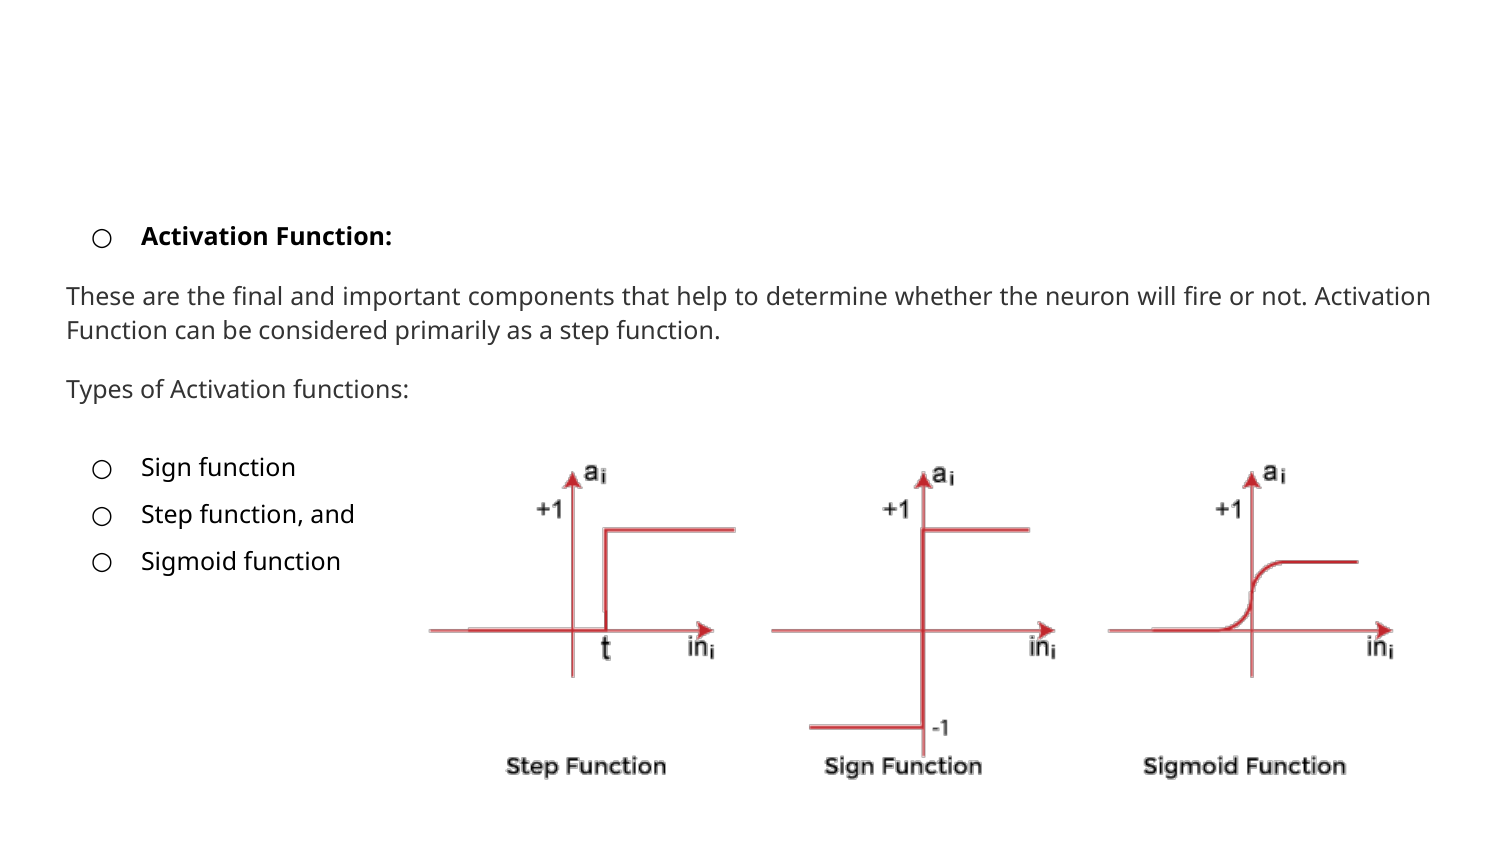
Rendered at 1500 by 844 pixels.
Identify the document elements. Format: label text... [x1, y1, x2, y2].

picture [409, 455, 1426, 790]
list Activation Function: These are the final and important components that help to determine whether the neuron will fire or not. Activation Function can be considered primarily as a step function. Types of Activation functions: Sign function Step function, and Sigmoid function [51, 189, 1449, 750]
